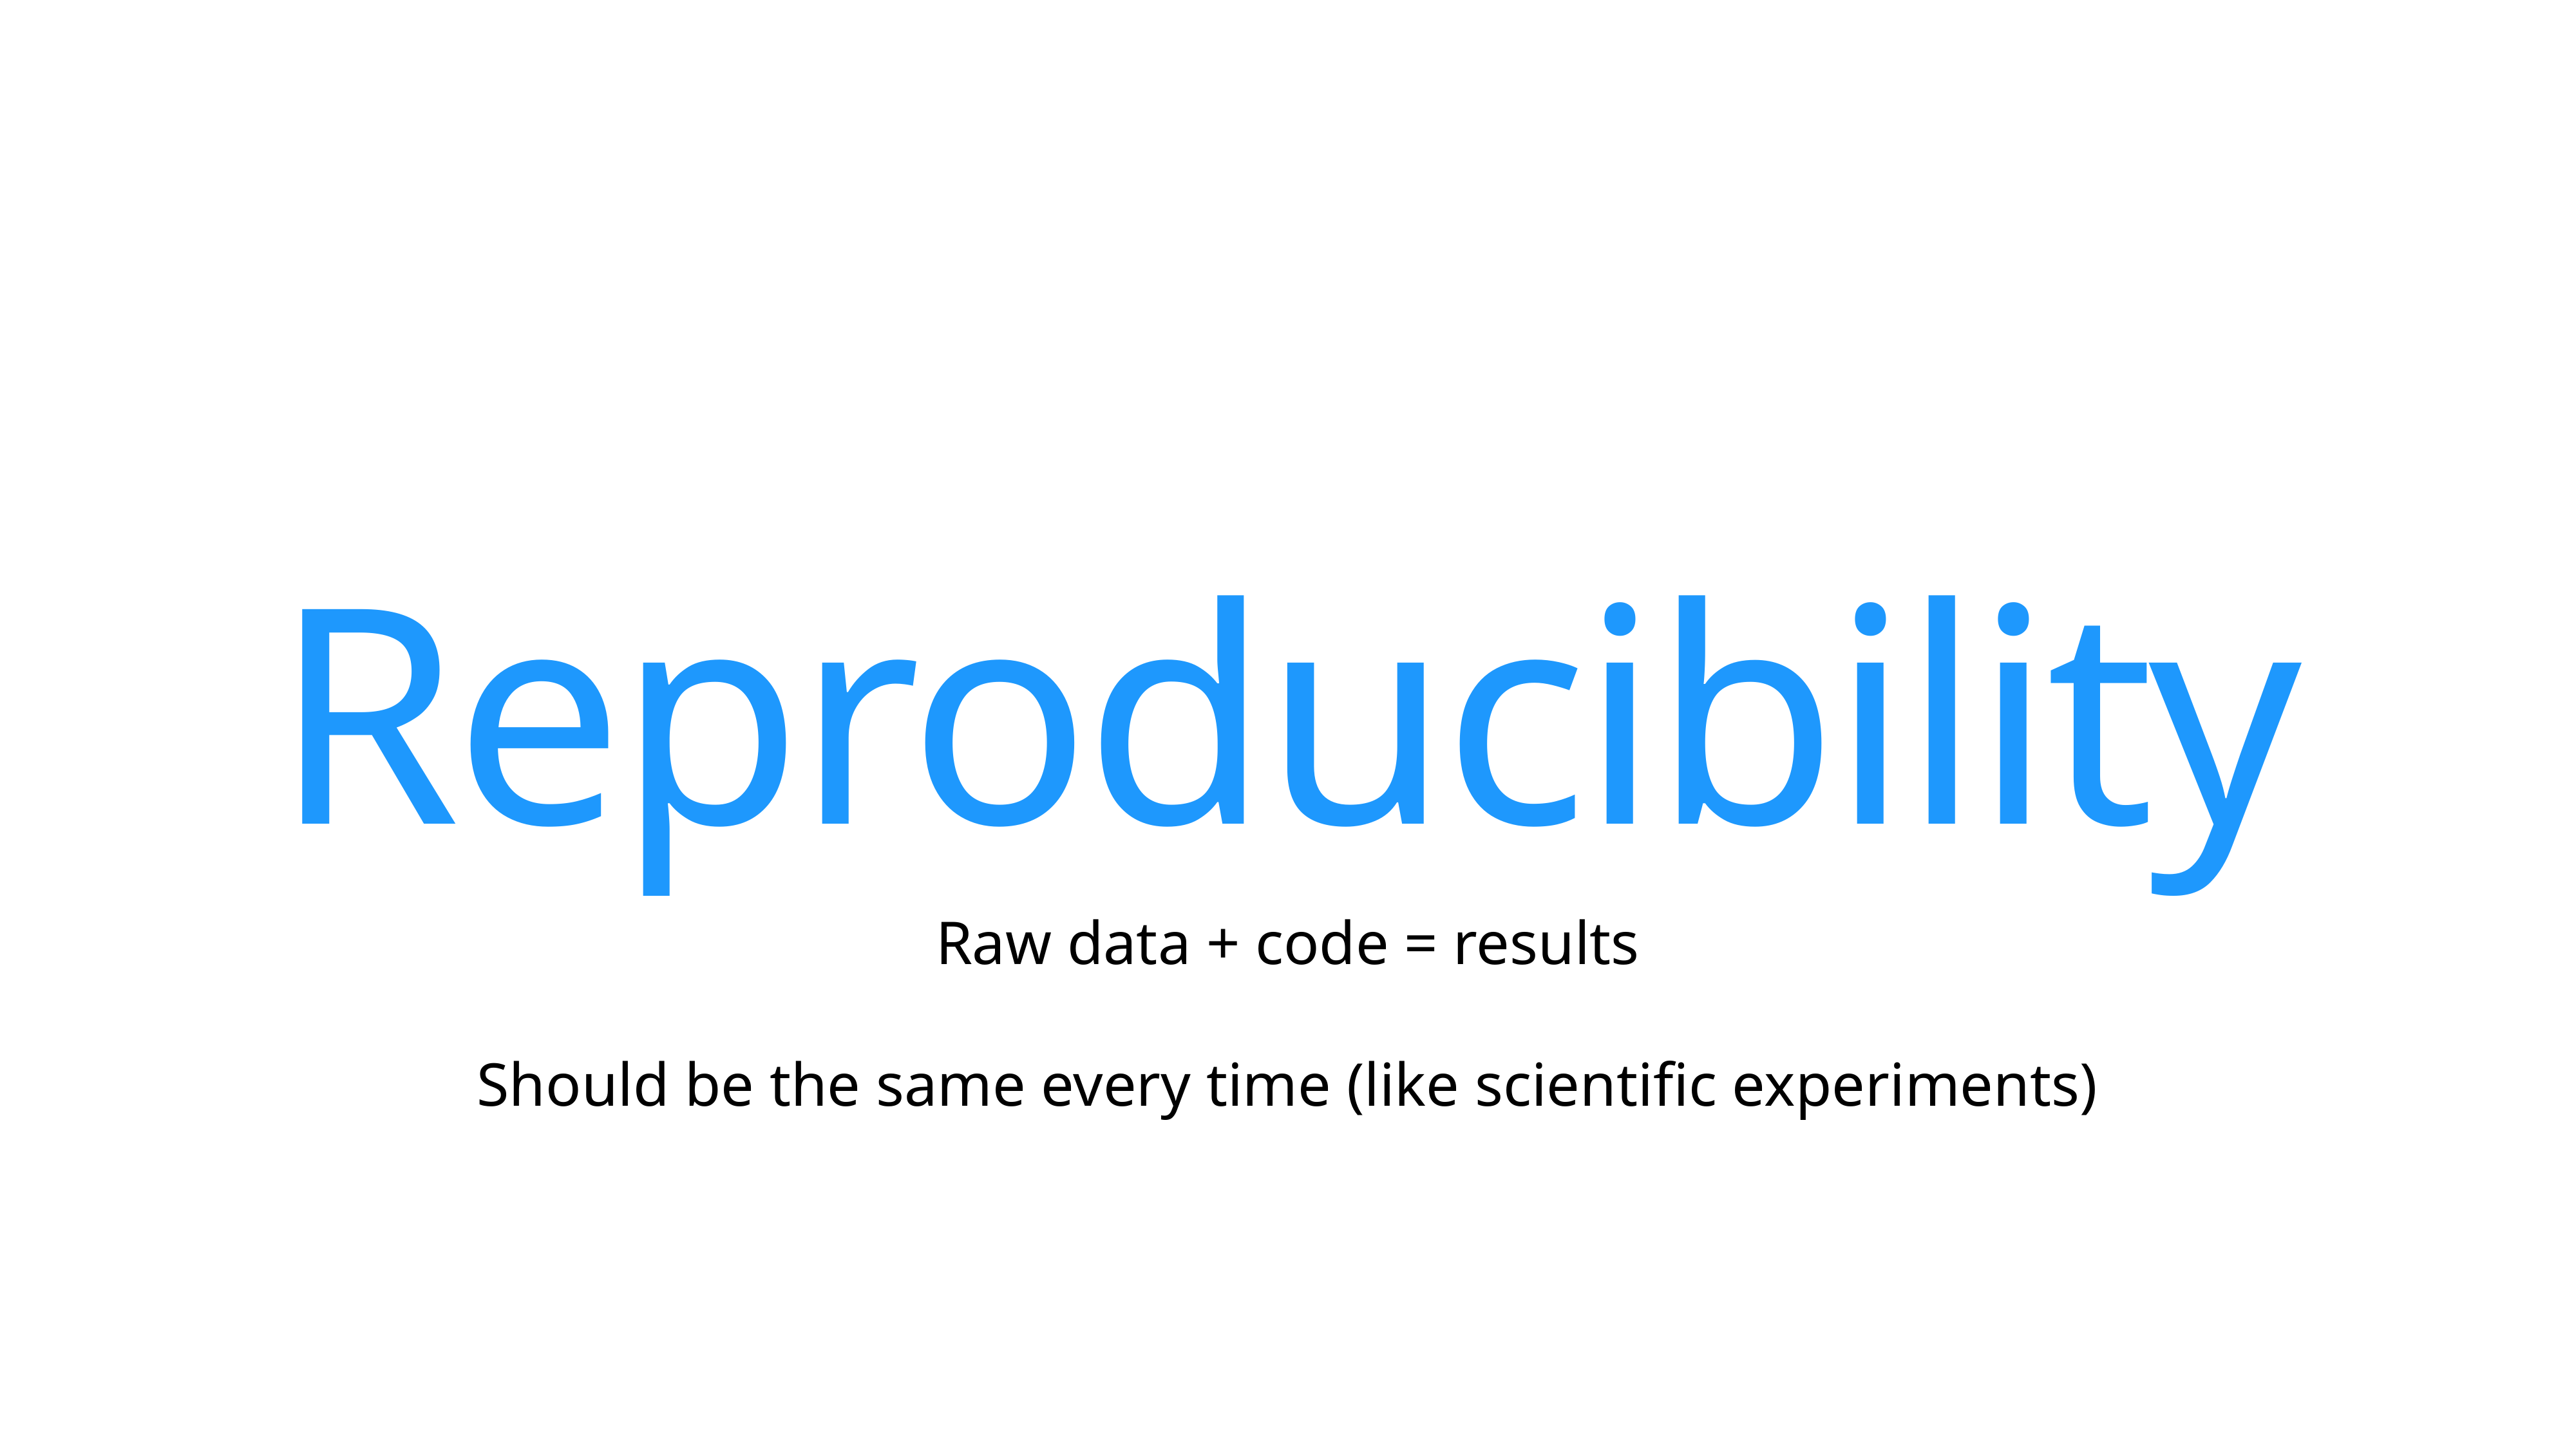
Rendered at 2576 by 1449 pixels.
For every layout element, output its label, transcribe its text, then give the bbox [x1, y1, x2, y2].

list Raw data + code = results Should be the same every time (like scientific experiments) [133, 900, 2443, 1321]
list Reproducibility [133, 412, 2443, 887]
